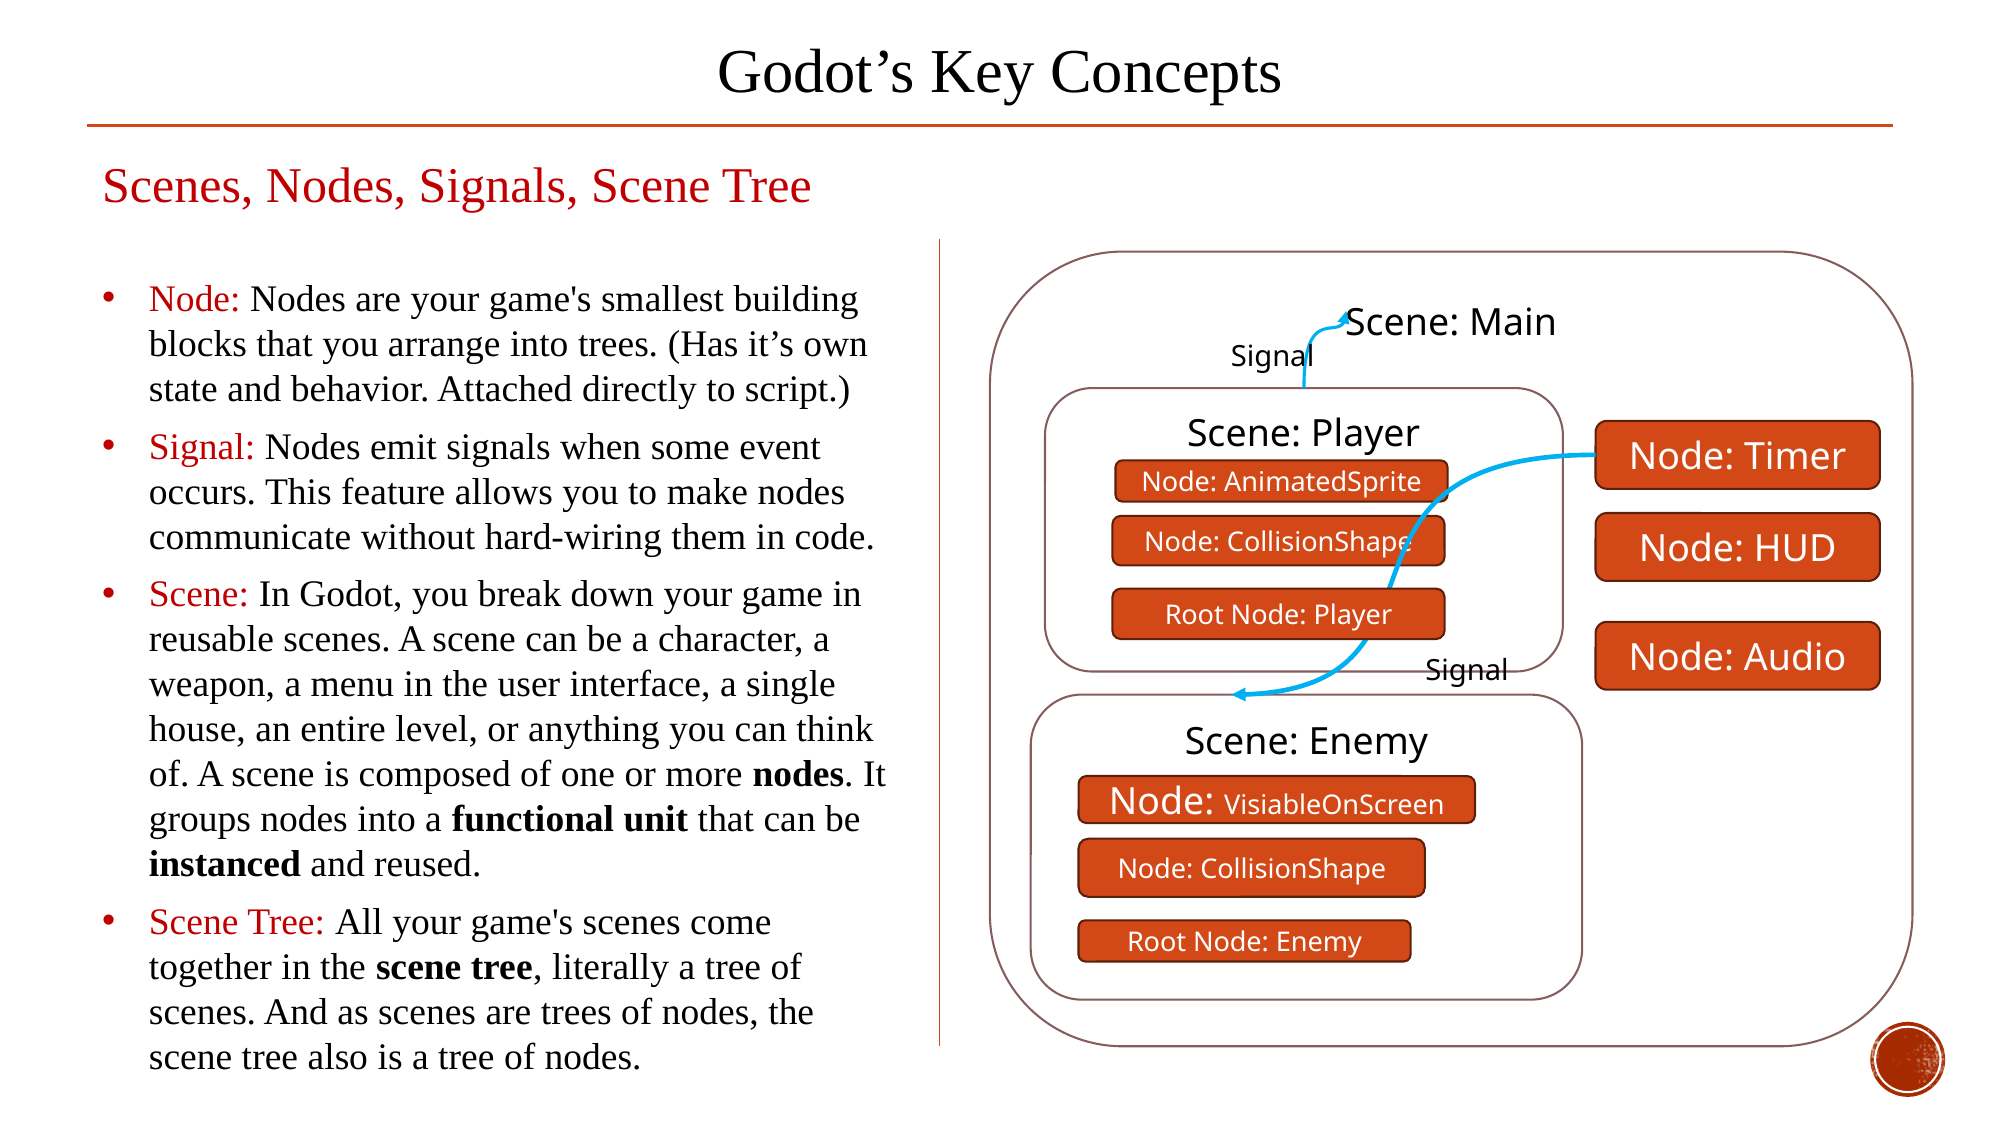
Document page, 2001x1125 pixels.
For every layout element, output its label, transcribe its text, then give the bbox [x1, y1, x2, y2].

text_box Node: Audio [1596, 620, 1881, 691]
text_box Node: Timer [1594, 419, 1881, 490]
text_box Scene: Player [1043, 387, 1564, 673]
text_box Scenes, Nodes, Signals, Scene Tree [87, 145, 1563, 221]
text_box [1233, 457, 1595, 694]
text_box Root Node: Player [1111, 587, 1231, 641]
text_box Node: CollisionShape [1111, 514, 1231, 567]
text_box Node: CollisionShape [1077, 837, 1426, 898]
text_box Signal [1216, 329, 1347, 380]
text_box Scene: Enemy [1029, 693, 1584, 1001]
text_box Scene: Main [988, 250, 1914, 1048]
text_box Node: VisiableOnScreen [1077, 774, 1477, 825]
text_box Node: AnimatedSprite [1114, 458, 1231, 504]
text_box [1289, 330, 1361, 369]
text_box Godot’s Key Concepts [0, 22, 2000, 112]
text_box Root Node: Enemy [1077, 919, 1412, 963]
text_box Node: Nodes are your game's smallest building blocks that you arrange into trees. (Has it’s own state and behavior. Attached directly to script.) Signal: Nodes emit signals when some event occurs. This feature allows you to make nodes communicate without hard-wiring them in code. Scene: In Godot, you break down your game in reusable scenes. A scene can be a character, a weapon, a menu in the user interface, a single house, an entire level, or anything you can think of. A scene is composed of one or more nodes. It groups nodes into a functional unit that can be instanced and reused. Scene Tree: All your game's scenes come together in the scene tree, literally a tree of scenes. And as scenes are trees of nodes, the scene tree also is a tree of nodes. [87, 266, 910, 1085]
text_box Node: HUD [1597, 511, 1881, 582]
